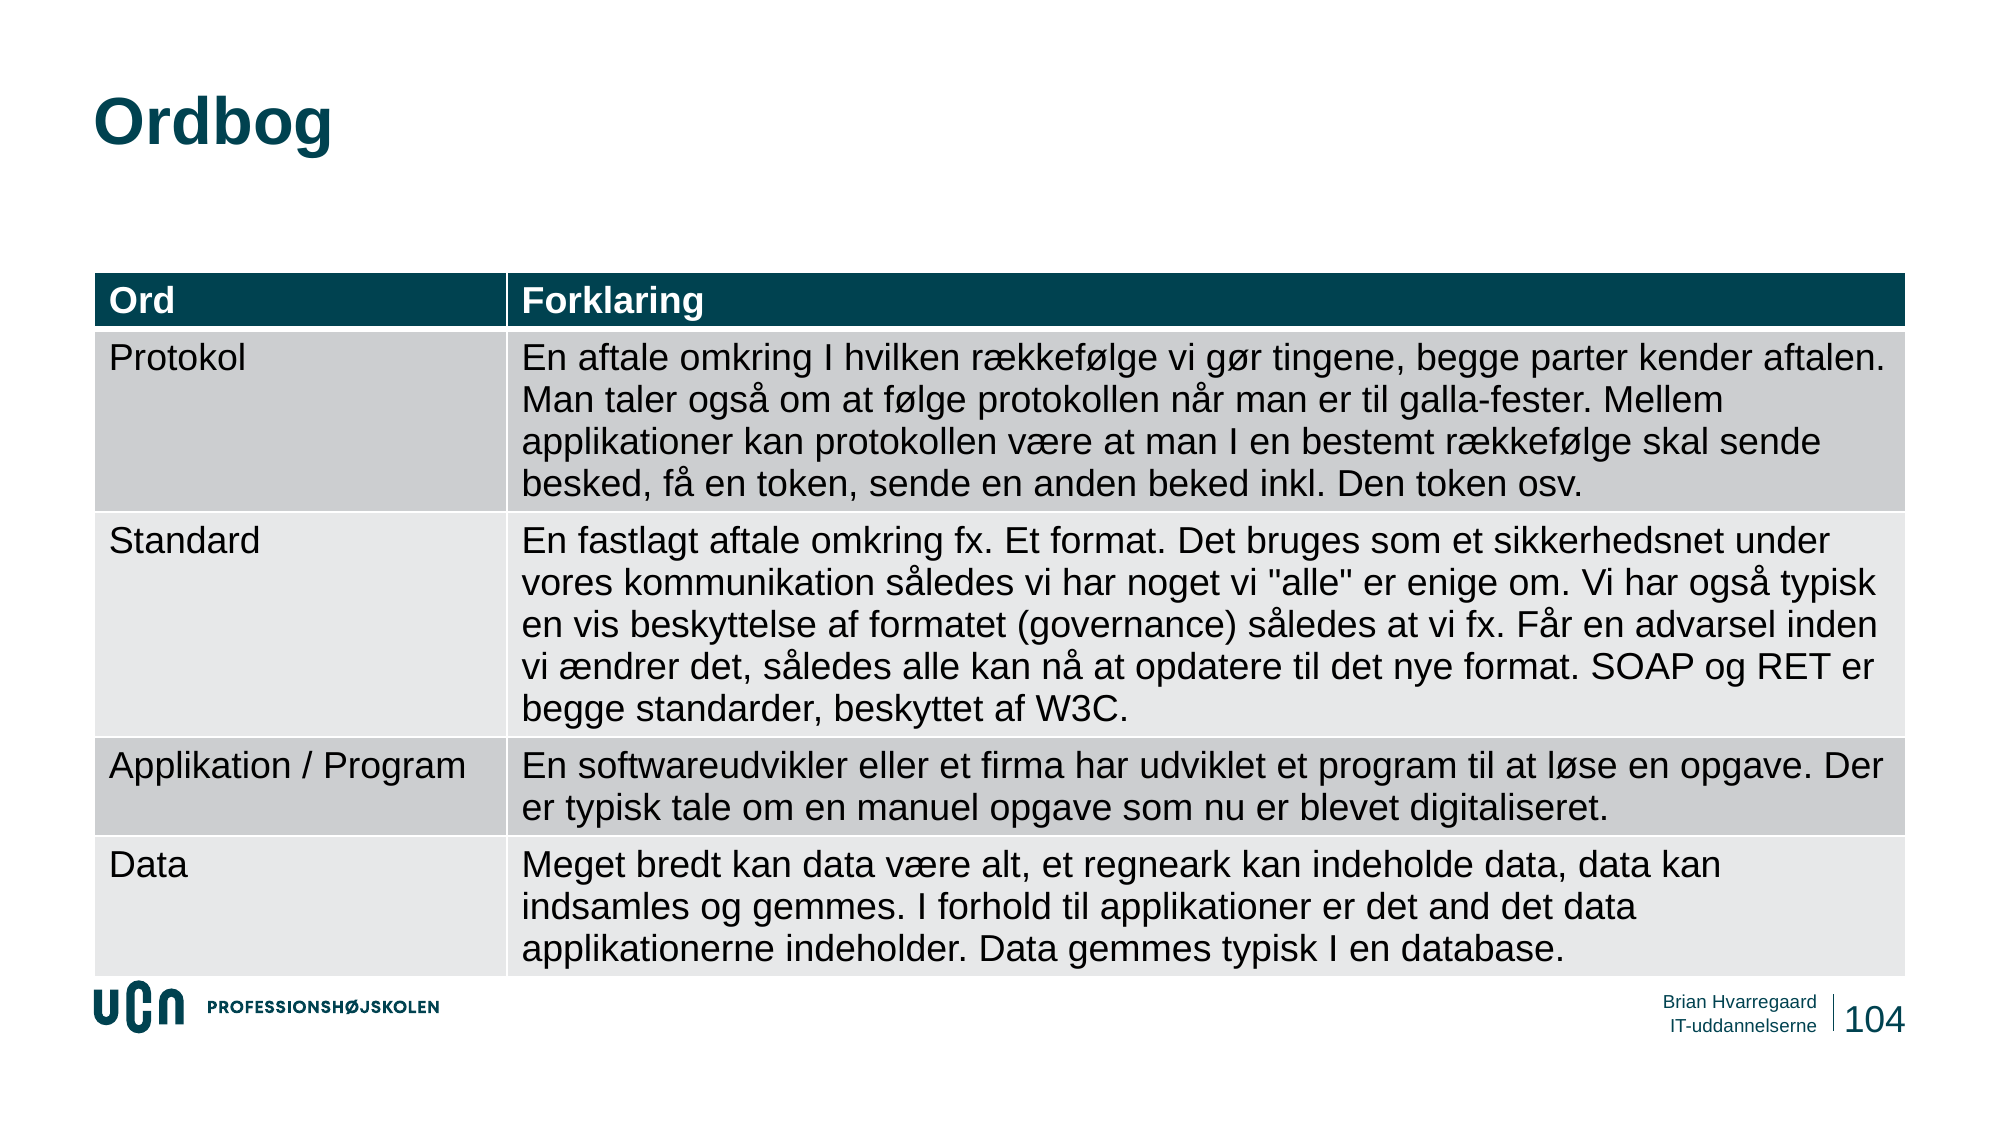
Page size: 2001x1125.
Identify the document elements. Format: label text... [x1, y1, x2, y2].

table_header Ord [95, 273, 506, 326]
table_cell En softwareudvikler eller et firma har udviklet et program til at løse en opgave. Der er typisk tale om en manuel opgave som nu er blevet digitaliseret. [508, 738, 1905, 835]
table_cell Protokol [95, 332, 506, 511]
slide_number 104 [1834, 955, 1907, 1041]
table_cell Applikation / Program [95, 738, 506, 835]
table_cell Meget bredt kan data være alt, et regneark kan indeholde data, data kan indsamles og gemmes. I forhold til applikationer er det and det data applikationerne indeholder. Data gemmes typisk I en database. [508, 837, 1905, 976]
table_cell Data [95, 837, 506, 976]
table_cell En fastlagt aftale omkring fx. Et format. Det bruges som et sikkerhedsnet under vores kommunikation således vi har noget vi "alle" er enige om. Vi har også typisk en vis beskyttelse af formatet (governance) således at vi fx. Får en advarsel inden vi ændrer det, således alle kan nå at opdatere til det nye format. SOAP og RET er begge standarder, beskyttet af W3C. [508, 513, 1905, 736]
table_cell En aftale omkring I hvilken rækkefølge vi gør tingene, begge parter kender aftalen. Man taler også om at følge protokollen når man er til galla-fester. Mellem applikationer kan protokollen være at man I en bestemt rækkefølge skal sende besked, få en token, sende en anden beked inkl. Den token osv. [508, 332, 1905, 511]
table_cell Standard [95, 513, 506, 736]
title Ordbog [93, 88, 1907, 238]
table_header Forklaring [508, 273, 1905, 326]
